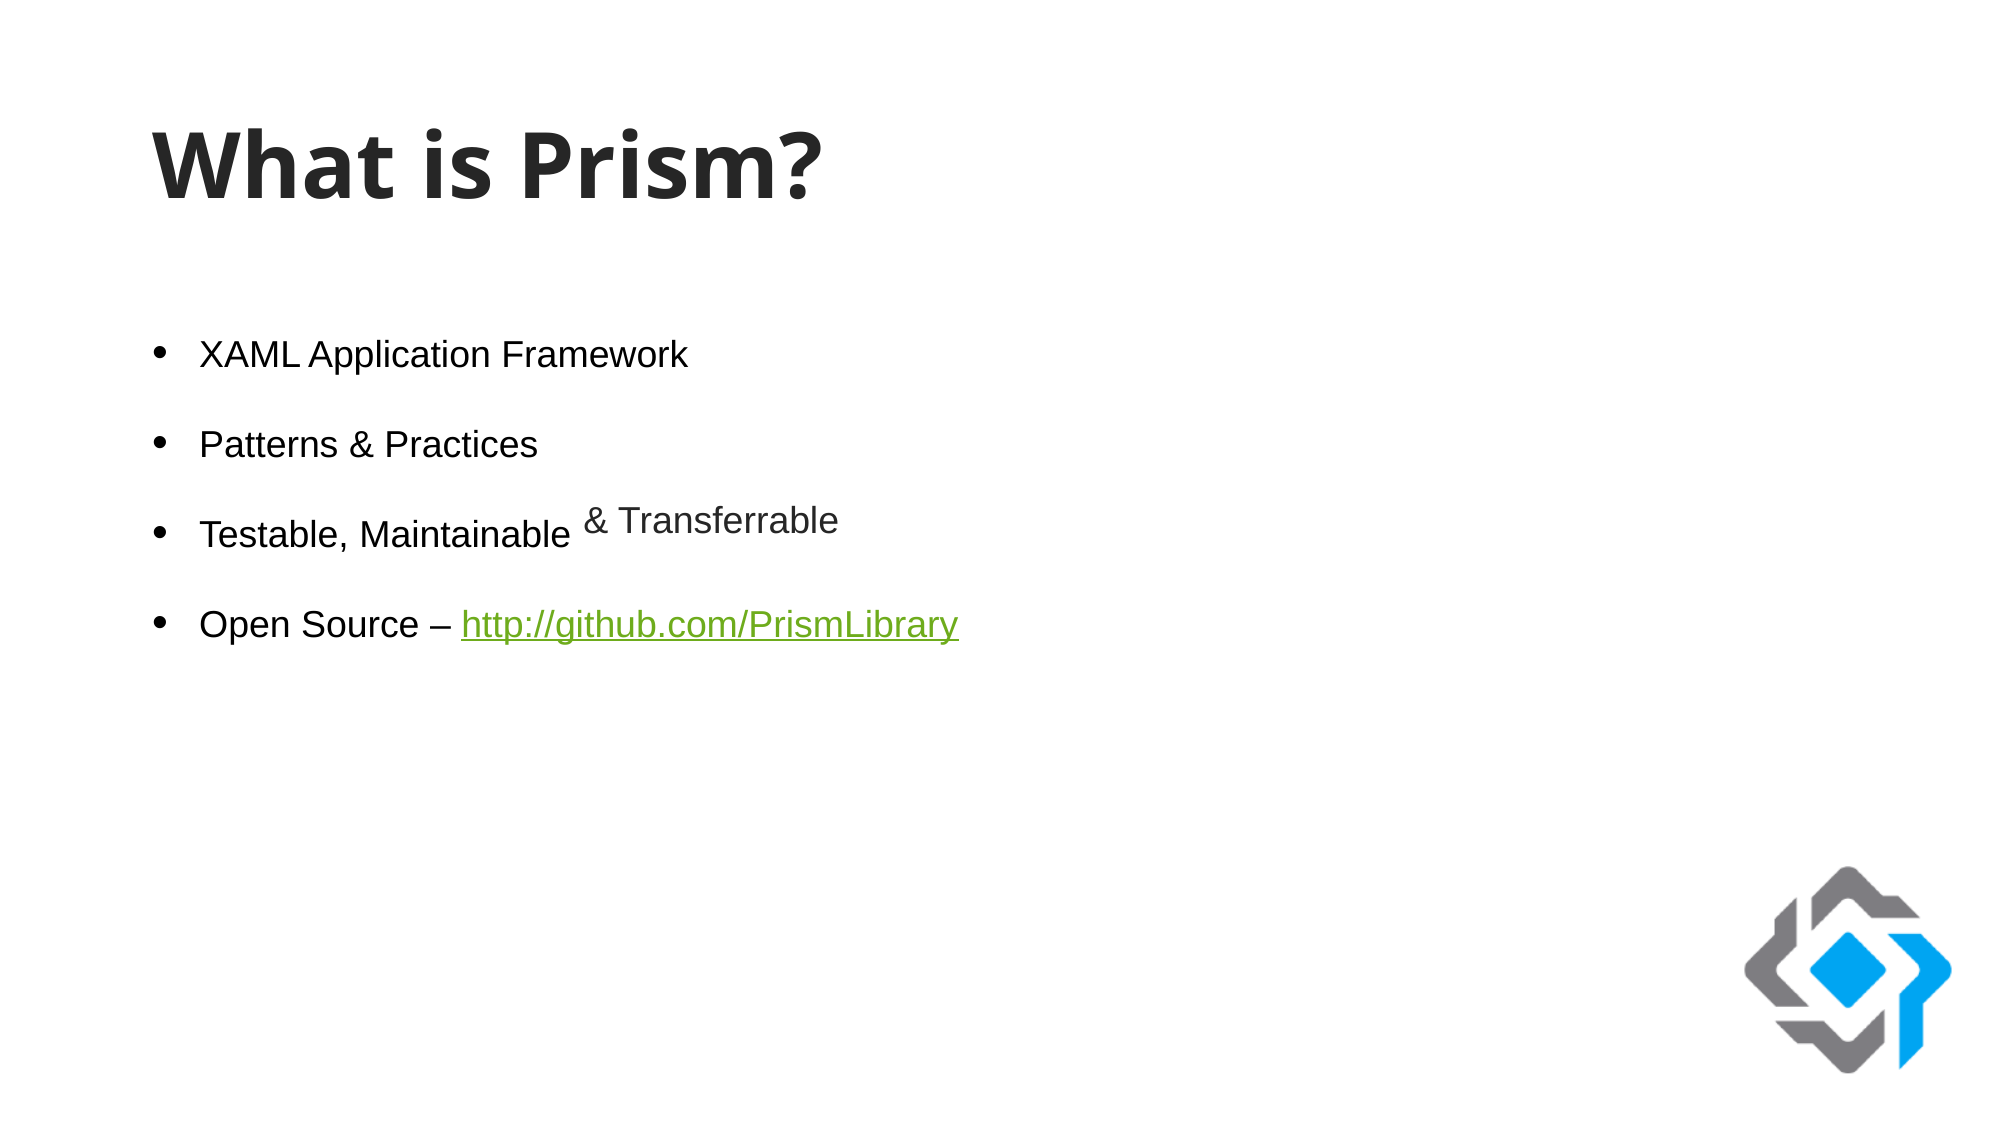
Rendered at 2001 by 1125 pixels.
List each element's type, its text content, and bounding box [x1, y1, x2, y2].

picture [1722, 845, 1973, 1096]
text_box XAML Application Framework Patterns & Practices Testable, Maintainable Open Source – http://github.com/PrismLibrary [137, 277, 1305, 652]
text_box & Transferrable [542, 475, 880, 568]
title What is Prism? [137, 59, 1863, 278]
